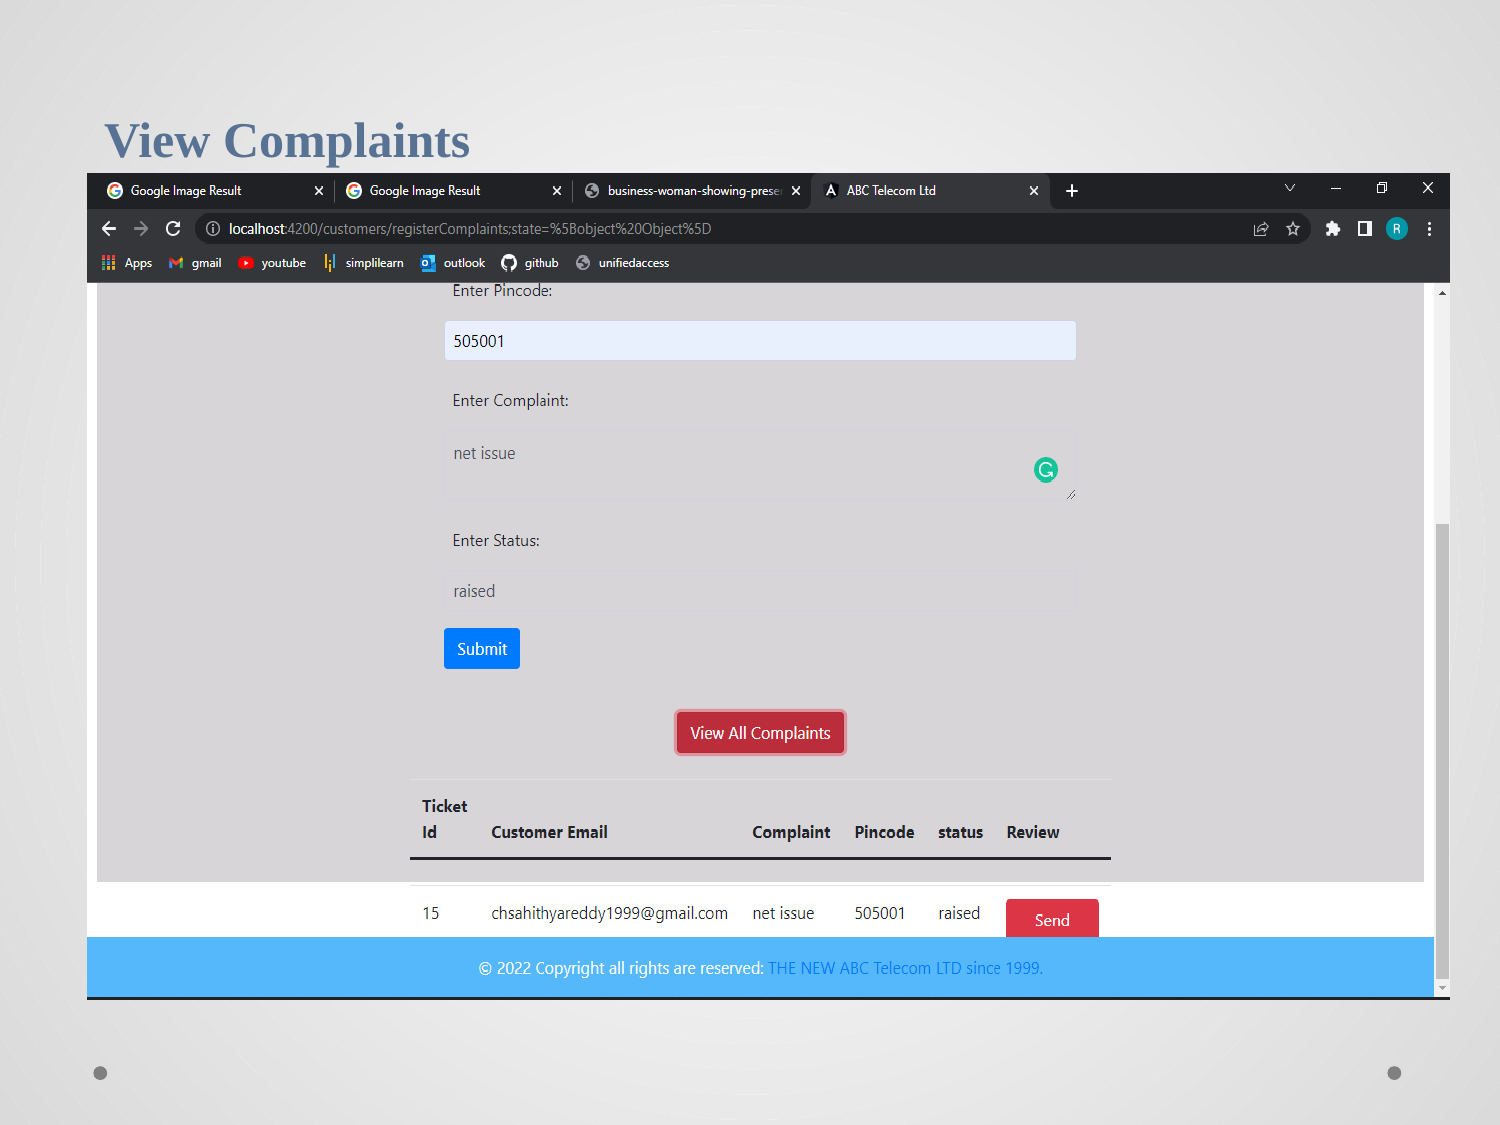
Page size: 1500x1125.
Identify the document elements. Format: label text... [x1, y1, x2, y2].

text_box View Complaints [89, 99, 486, 172]
picture [87, 173, 1451, 1001]
